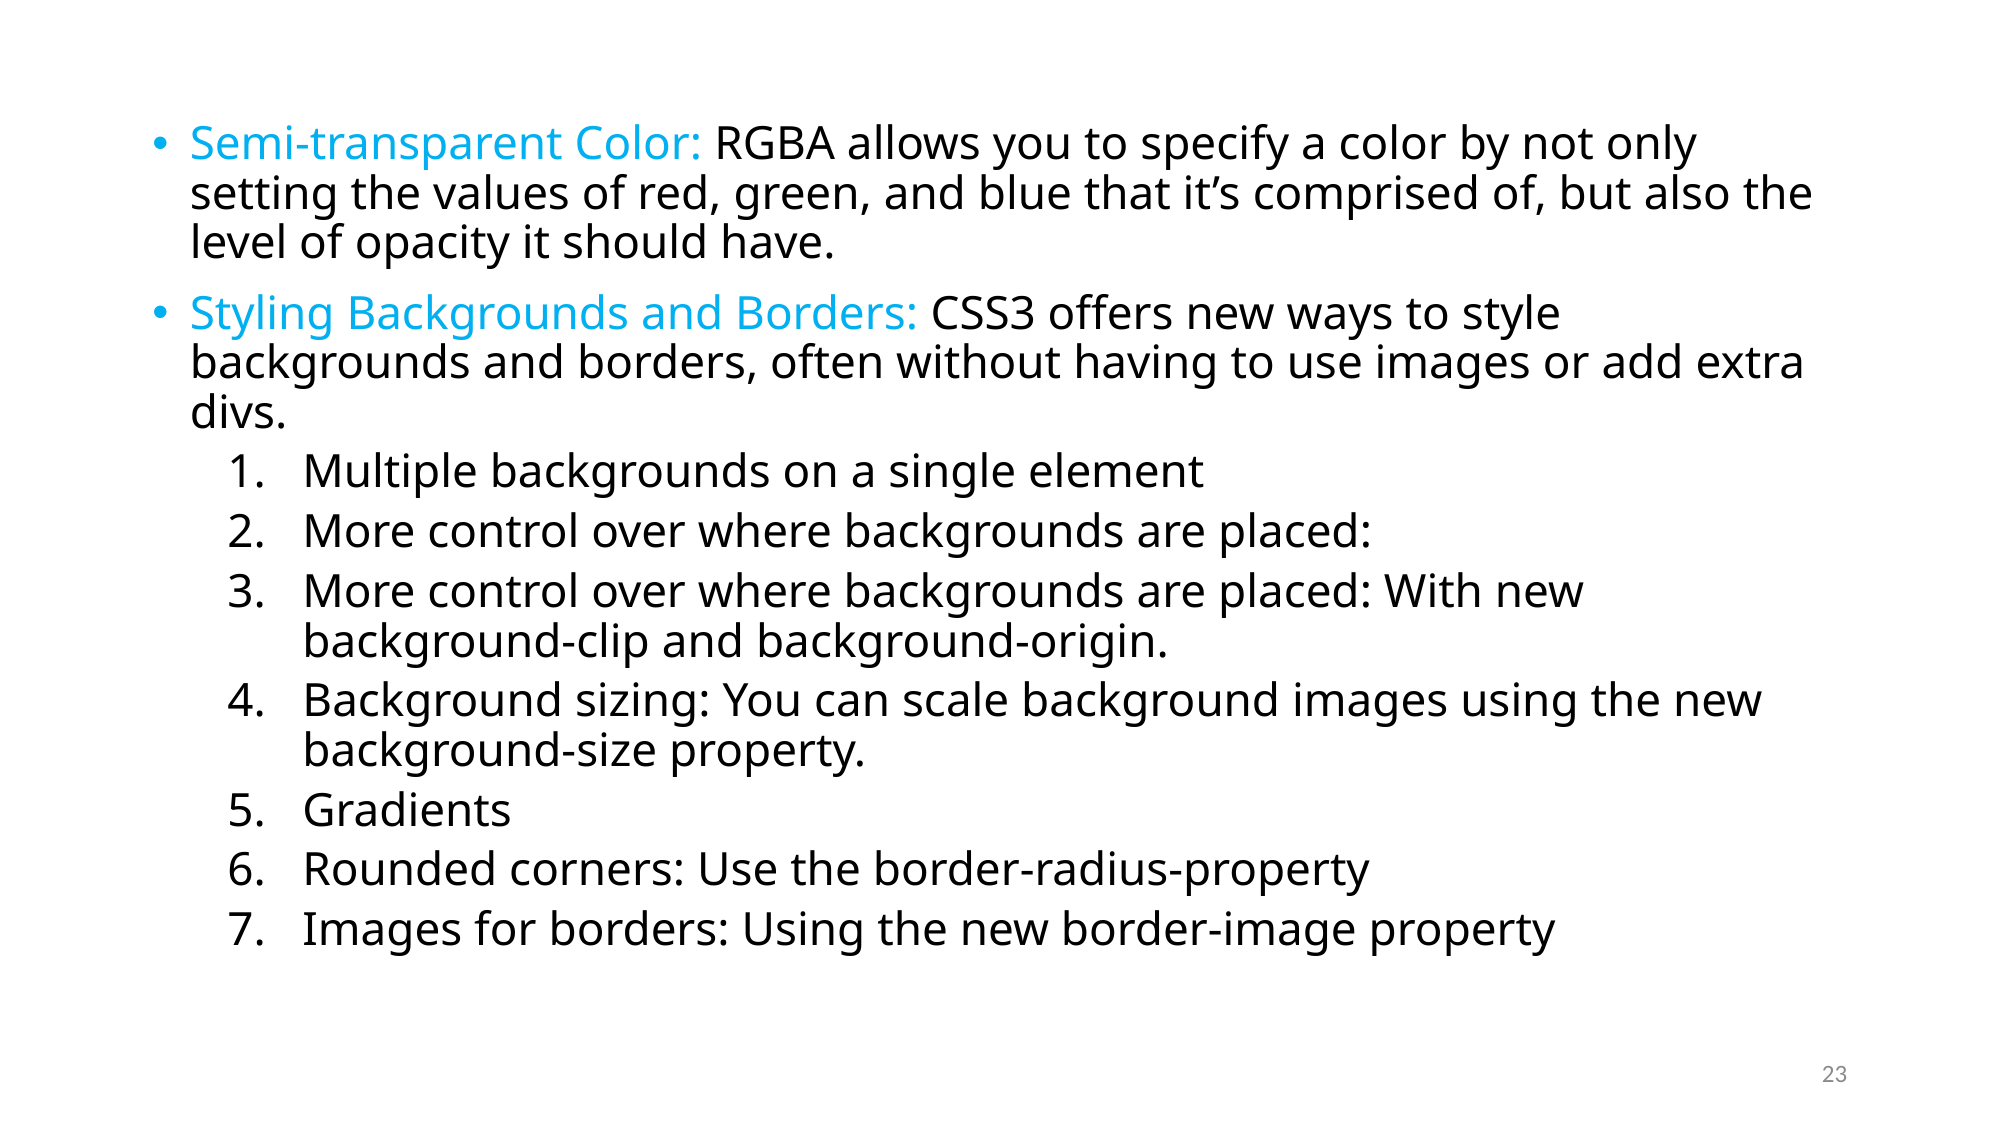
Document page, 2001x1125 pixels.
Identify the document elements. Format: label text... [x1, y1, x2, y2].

list Semi-transparent Color: RGBA allows you to specify a color by not only setting the values of red, green, and blue that it’s comprised of, but also the level of opacity it should have. Styling Backgrounds and Borders: CSS3 offers new ways to style backgrounds and borders, often without having to use images or add extra divs. Multiple backgrounds on a single element More control over where backgrounds are placed: More control over where backgrounds are placed: With new background-clip and background-origin. Background sizing: You can scale background images using the new background-size property. Gradients Rounded corners: Use the border-radius-property Images for borders: Using the new border-image property [137, 113, 1863, 1014]
slide_number 23 [1412, 1042, 1863, 1103]
